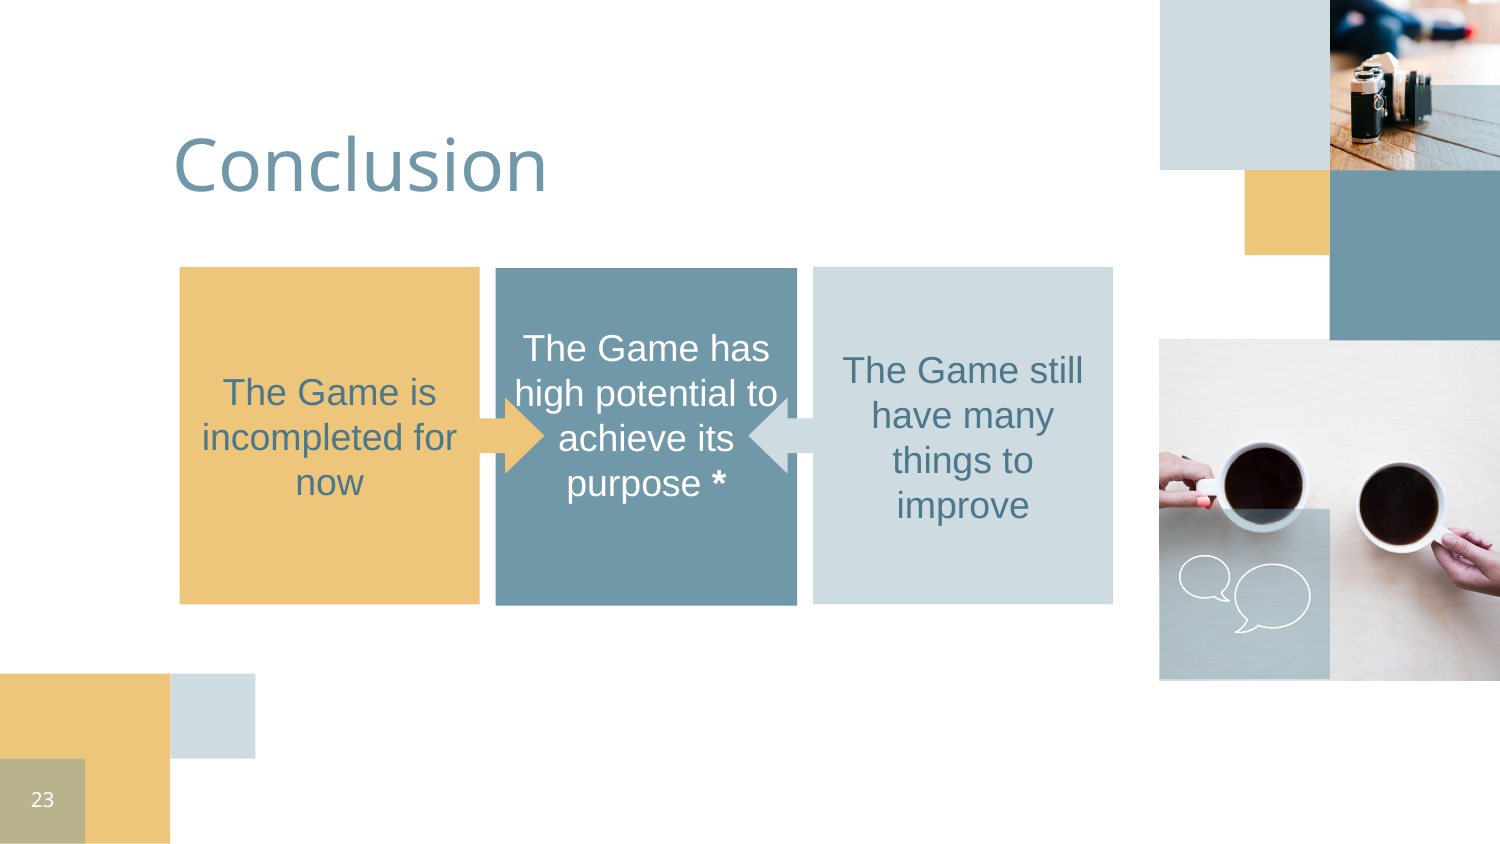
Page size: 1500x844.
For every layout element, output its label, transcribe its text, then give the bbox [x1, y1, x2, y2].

picture [1330, 0, 1500, 170]
text_box The Game is incompleted for now [179, 266, 545, 605]
title Conclusion [157, 72, 1040, 222]
picture [1159, 339, 1500, 681]
slide_number ‹#› [0, 758, 86, 844]
text_box The Game has high potential to achieve its purpose * [495, 268, 798, 606]
text_box The Game still have many things to improve [748, 266, 1114, 605]
